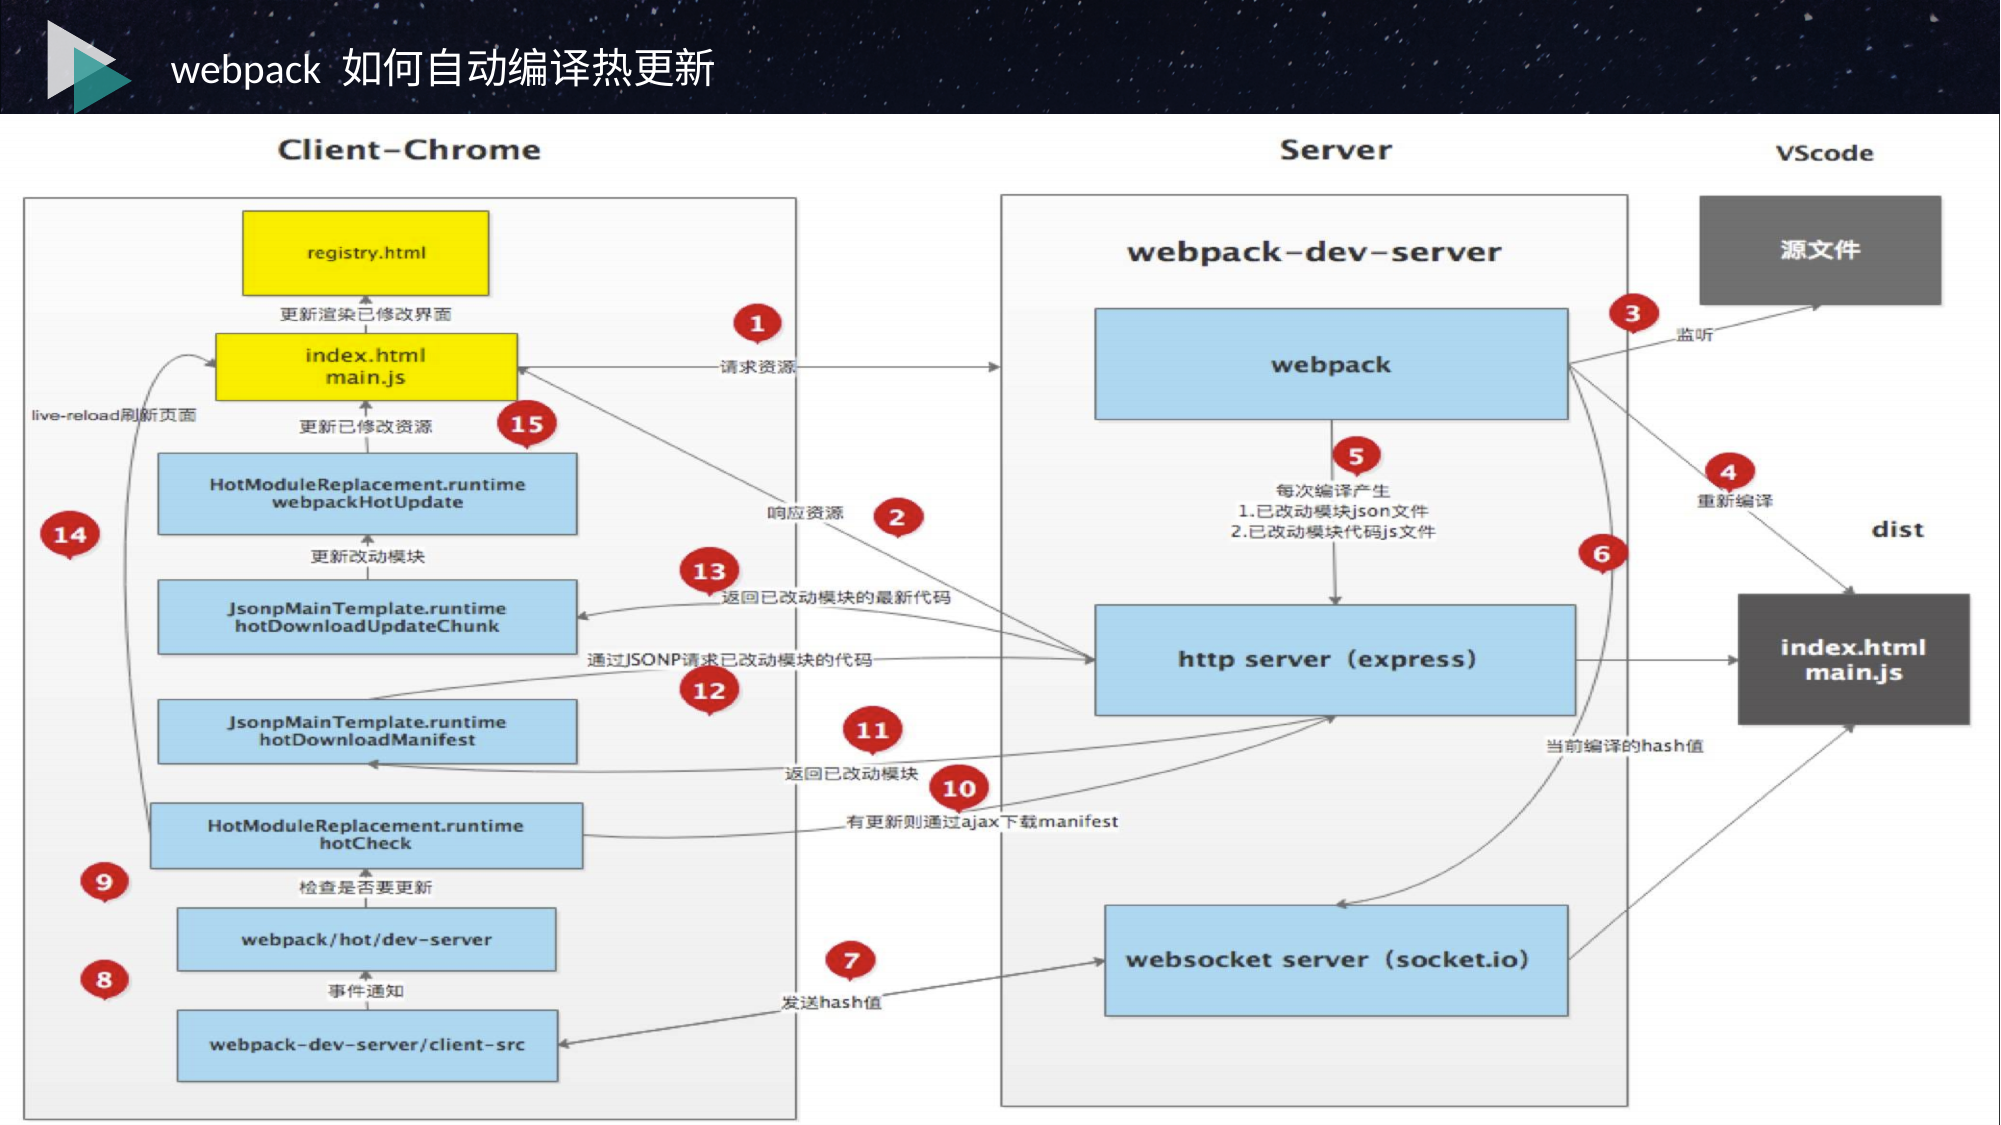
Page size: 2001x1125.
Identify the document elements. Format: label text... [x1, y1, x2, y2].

picture [0, 0, 2000, 1125]
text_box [47, 19, 132, 114]
text_box webpack 如何自动编译热更新 [155, 34, 732, 100]
